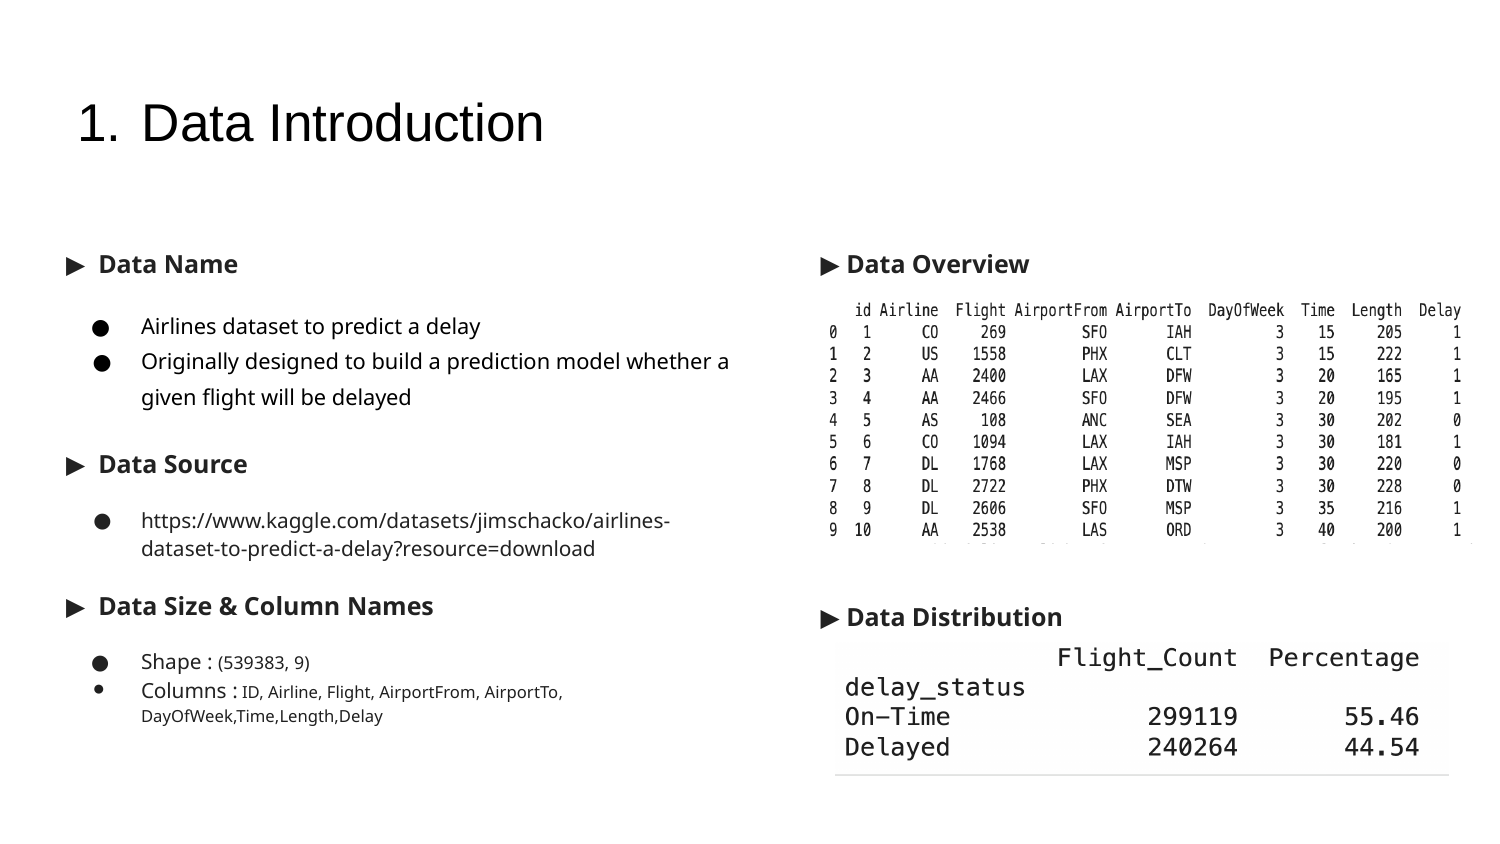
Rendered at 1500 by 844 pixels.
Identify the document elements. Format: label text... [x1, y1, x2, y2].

title Data Introduction [51, 72, 1449, 167]
text_box ▶ Data Distribution [799, 582, 1292, 647]
text_box ▶ Data Overview [799, 229, 1292, 294]
picture [834, 642, 1450, 777]
list ▶ Data Name Airlines dataset to predict a delay Originally designed to build a prediction model whether a given flight will be delayed ▶ Data Source https://www.kaggle.com/datasets/jimschacko/airlines-dataset-to-predict-a-delay?resource=download ▶ Data Size & Column Names Shape : (539383, 9) Columns : ID, Airline, Flight, AirportFrom, AirportTo, DayOfWeek,Time,Length,Delay [51, 229, 750, 760]
picture [813, 299, 1483, 545]
